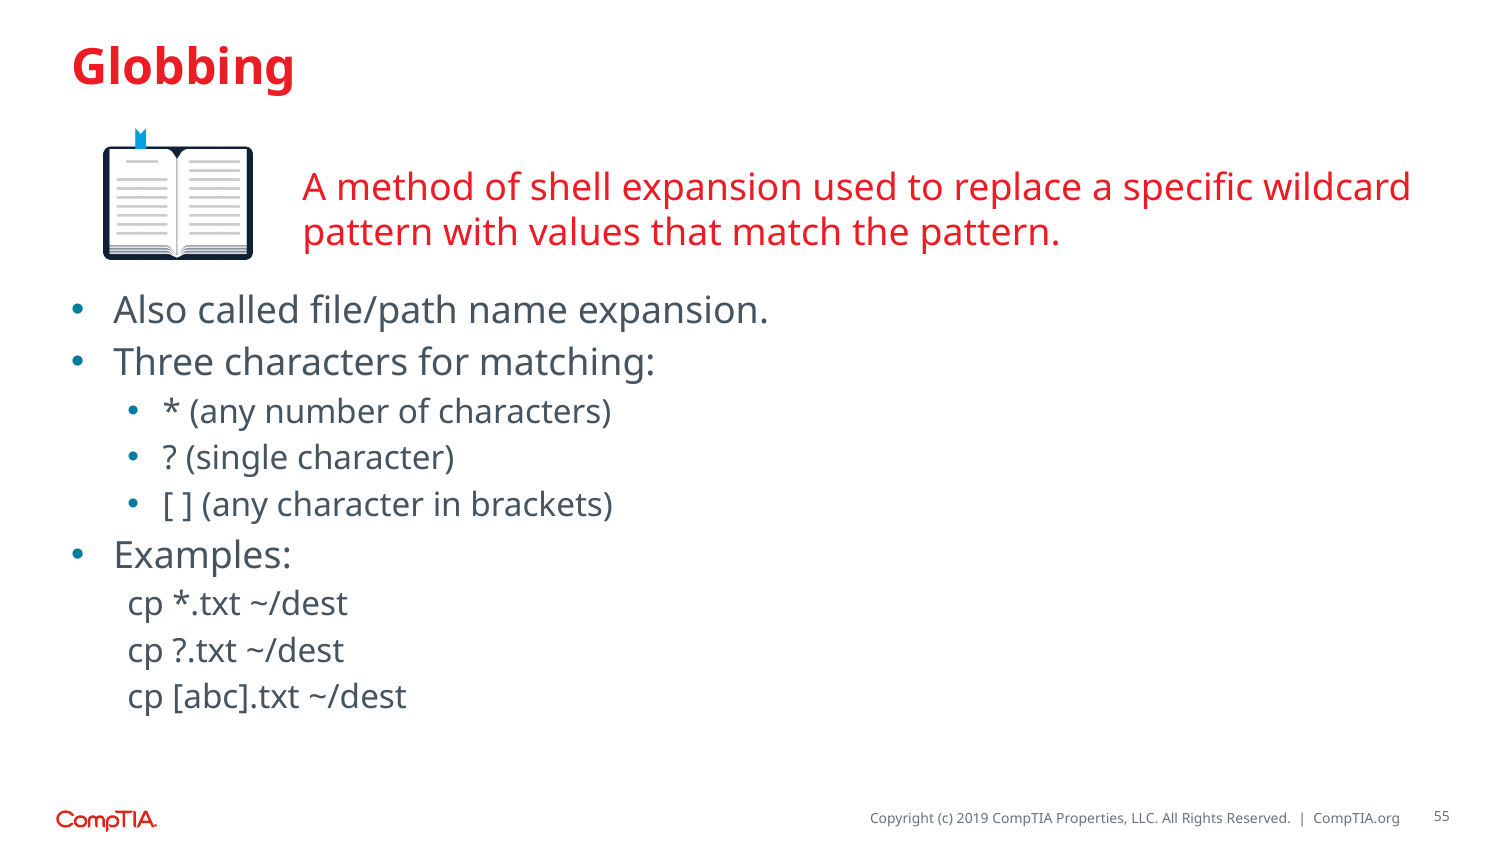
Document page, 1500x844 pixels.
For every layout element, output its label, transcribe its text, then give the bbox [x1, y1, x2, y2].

picture [103, 128, 253, 260]
title Globbing [56, 12, 1444, 117]
list Also called file/path name expansion. Three characters for matching: * (any number of characters) ? (single character) [ ] (any character in brackets) Examples: cp *.txt ~/dest cp ?.txt ~/dest cp [abc].txt ~/dest [56, 278, 1444, 764]
list A method of shell expansion used to replace a specific wildcard pattern with values that match the pattern. [287, 155, 1445, 249]
slide_number 55 [1407, 800, 1450, 835]
